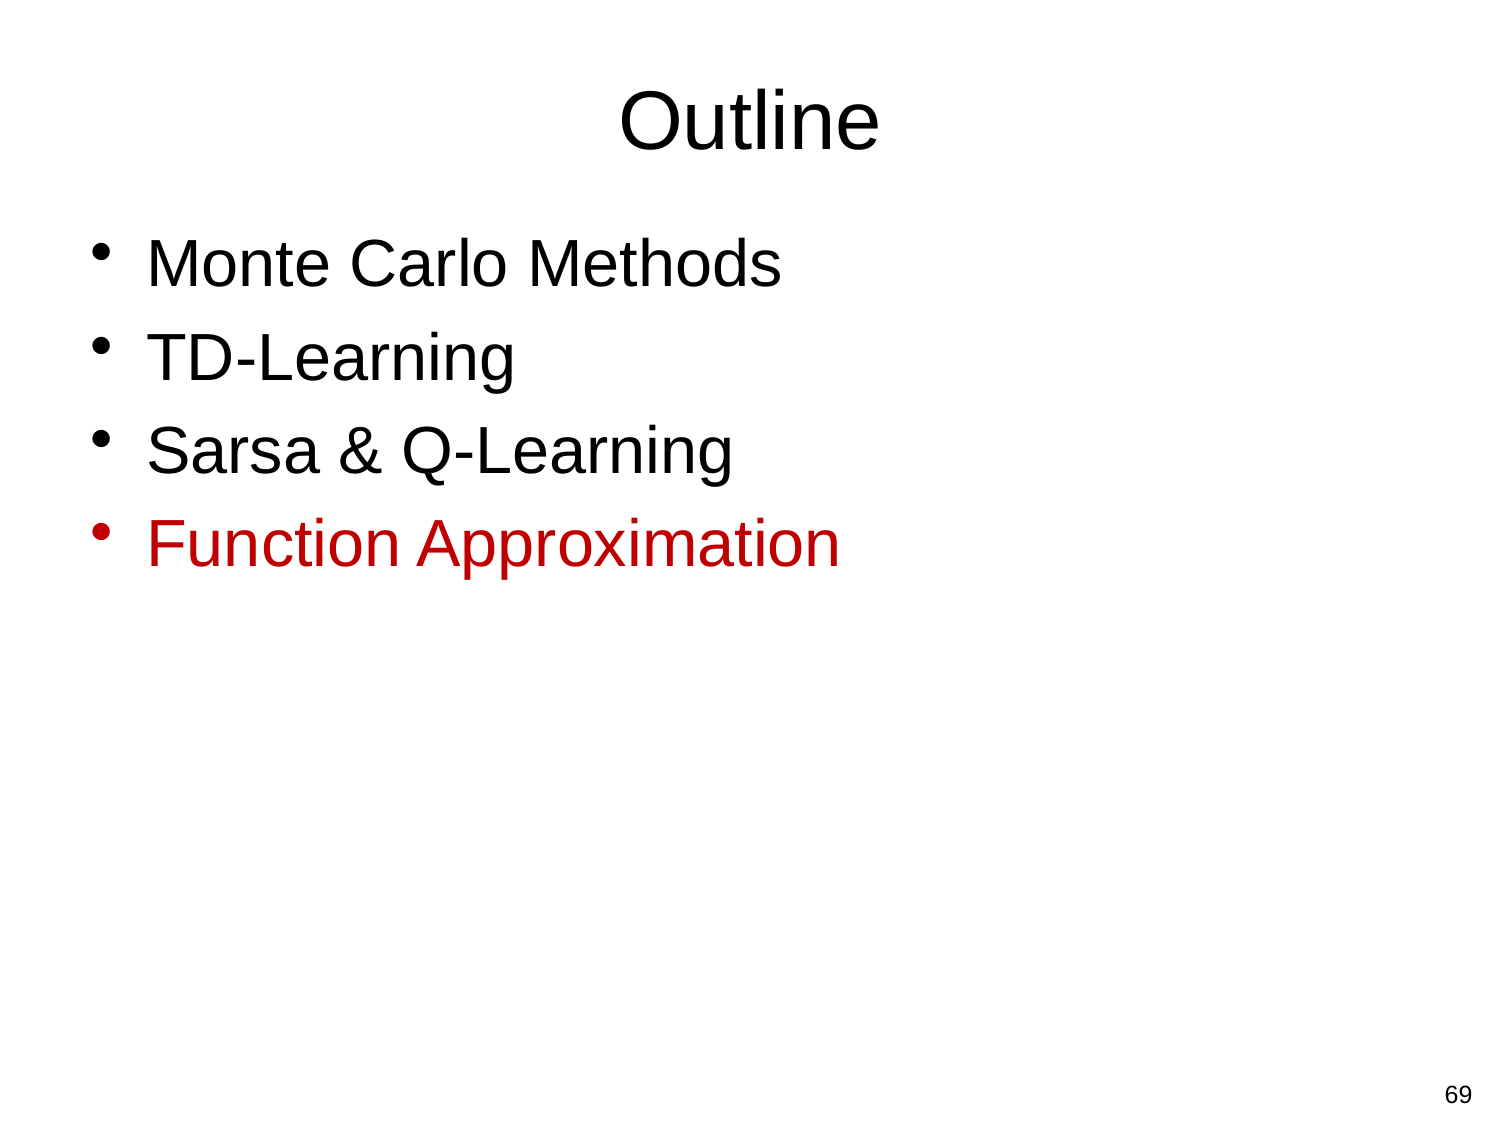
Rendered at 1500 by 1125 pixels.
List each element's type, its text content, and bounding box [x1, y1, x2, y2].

list Monte Carlo Methods TD-Learning Sarsa & Q-Learning Function Approximation [74, 212, 1426, 1051]
slide_number 69 [1137, 1070, 1488, 1112]
title Outline [74, 44, 1426, 188]
